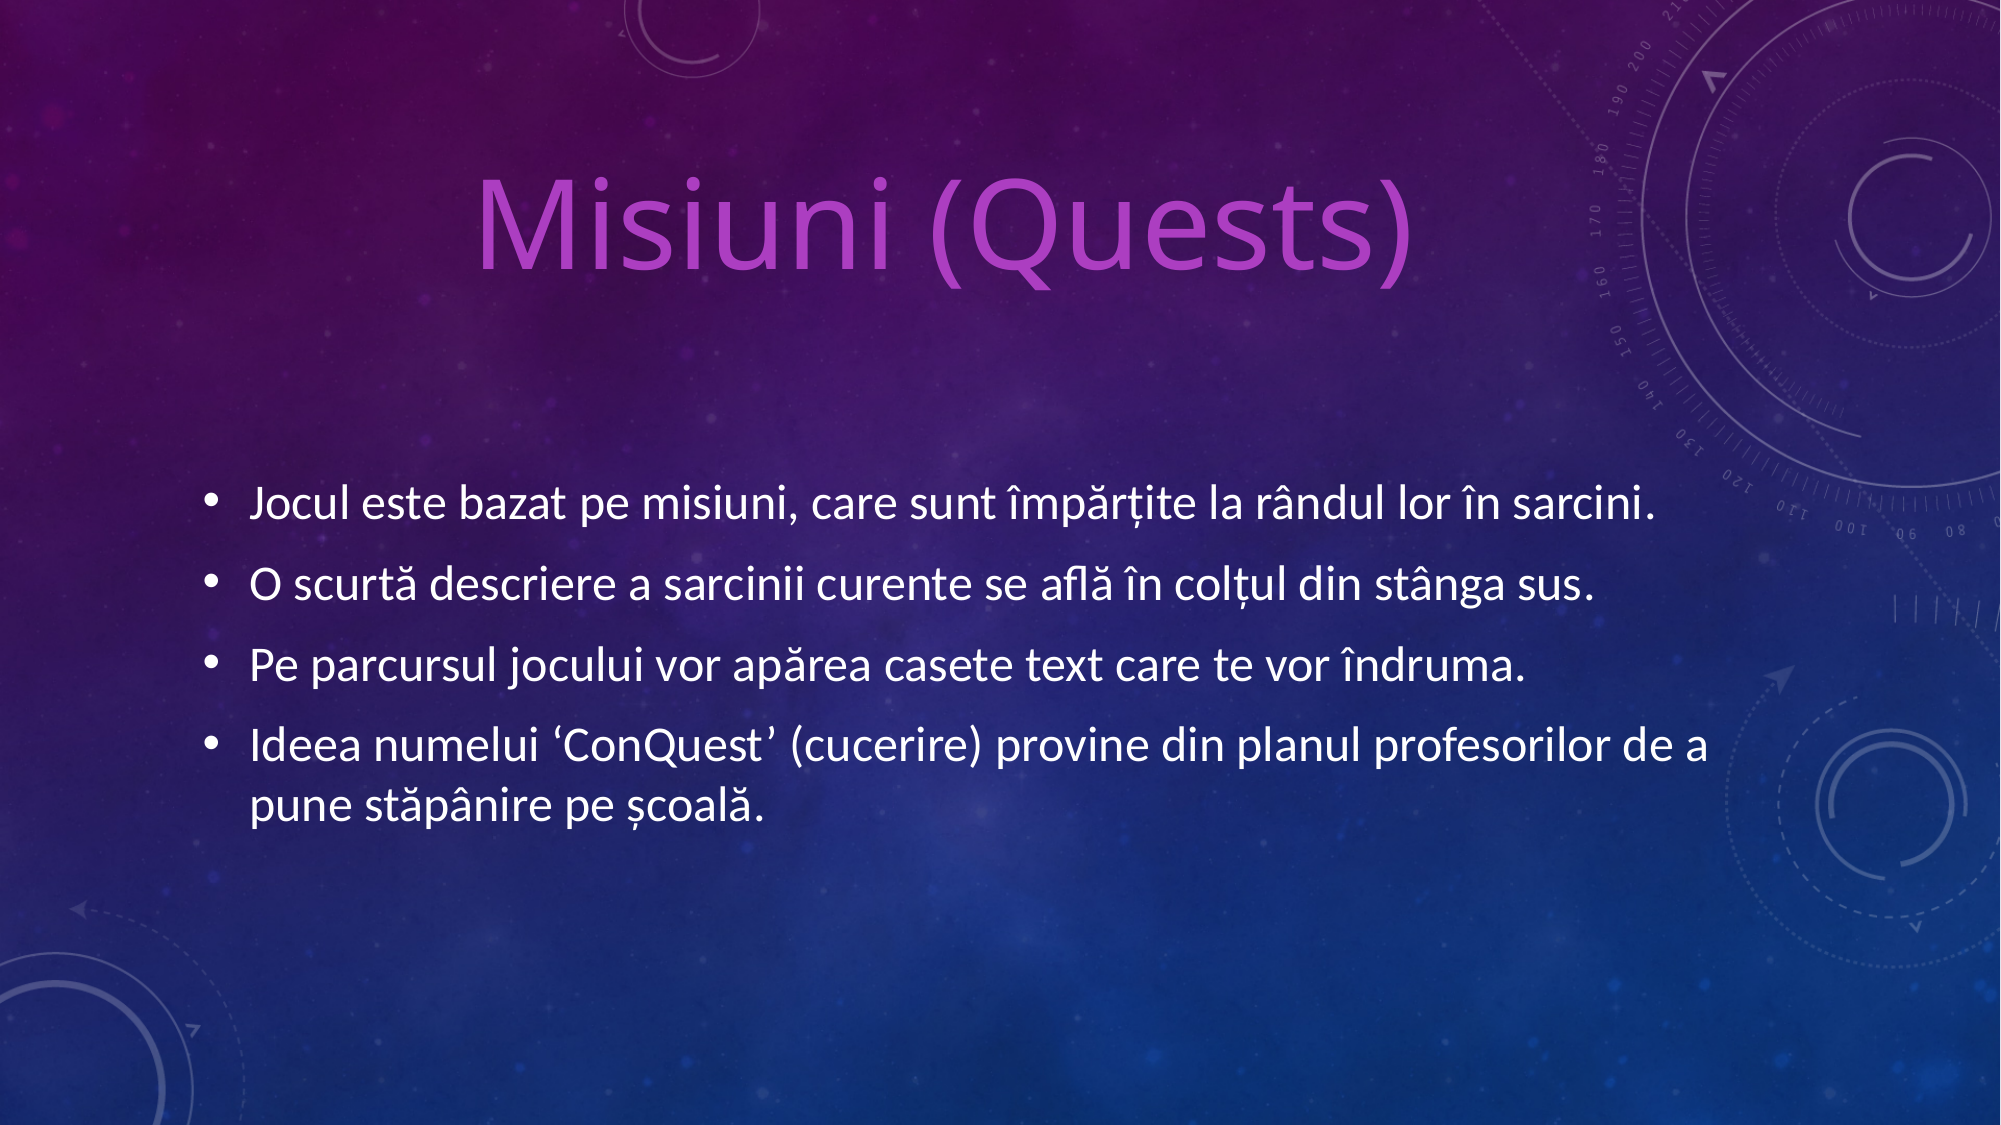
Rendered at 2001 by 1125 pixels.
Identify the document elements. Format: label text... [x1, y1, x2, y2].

picture [0, 0, 2001, 1125]
list Jocul este bazat pe misiuni, care sunt împărțite la rândul lor în sarcini. O scurtă descriere a sarcinii curente se află în colțul din stânga sus. Pe parcursul jocului vor apărea casete text care te vor îndruma. Ideea numelui ‘ConQuest’ (cucerire) provine din planul profesorilor de a pune stăpânire pe școală. [112, 351, 1775, 950]
title Misiuni (Quests) [112, 99, 1775, 339]
